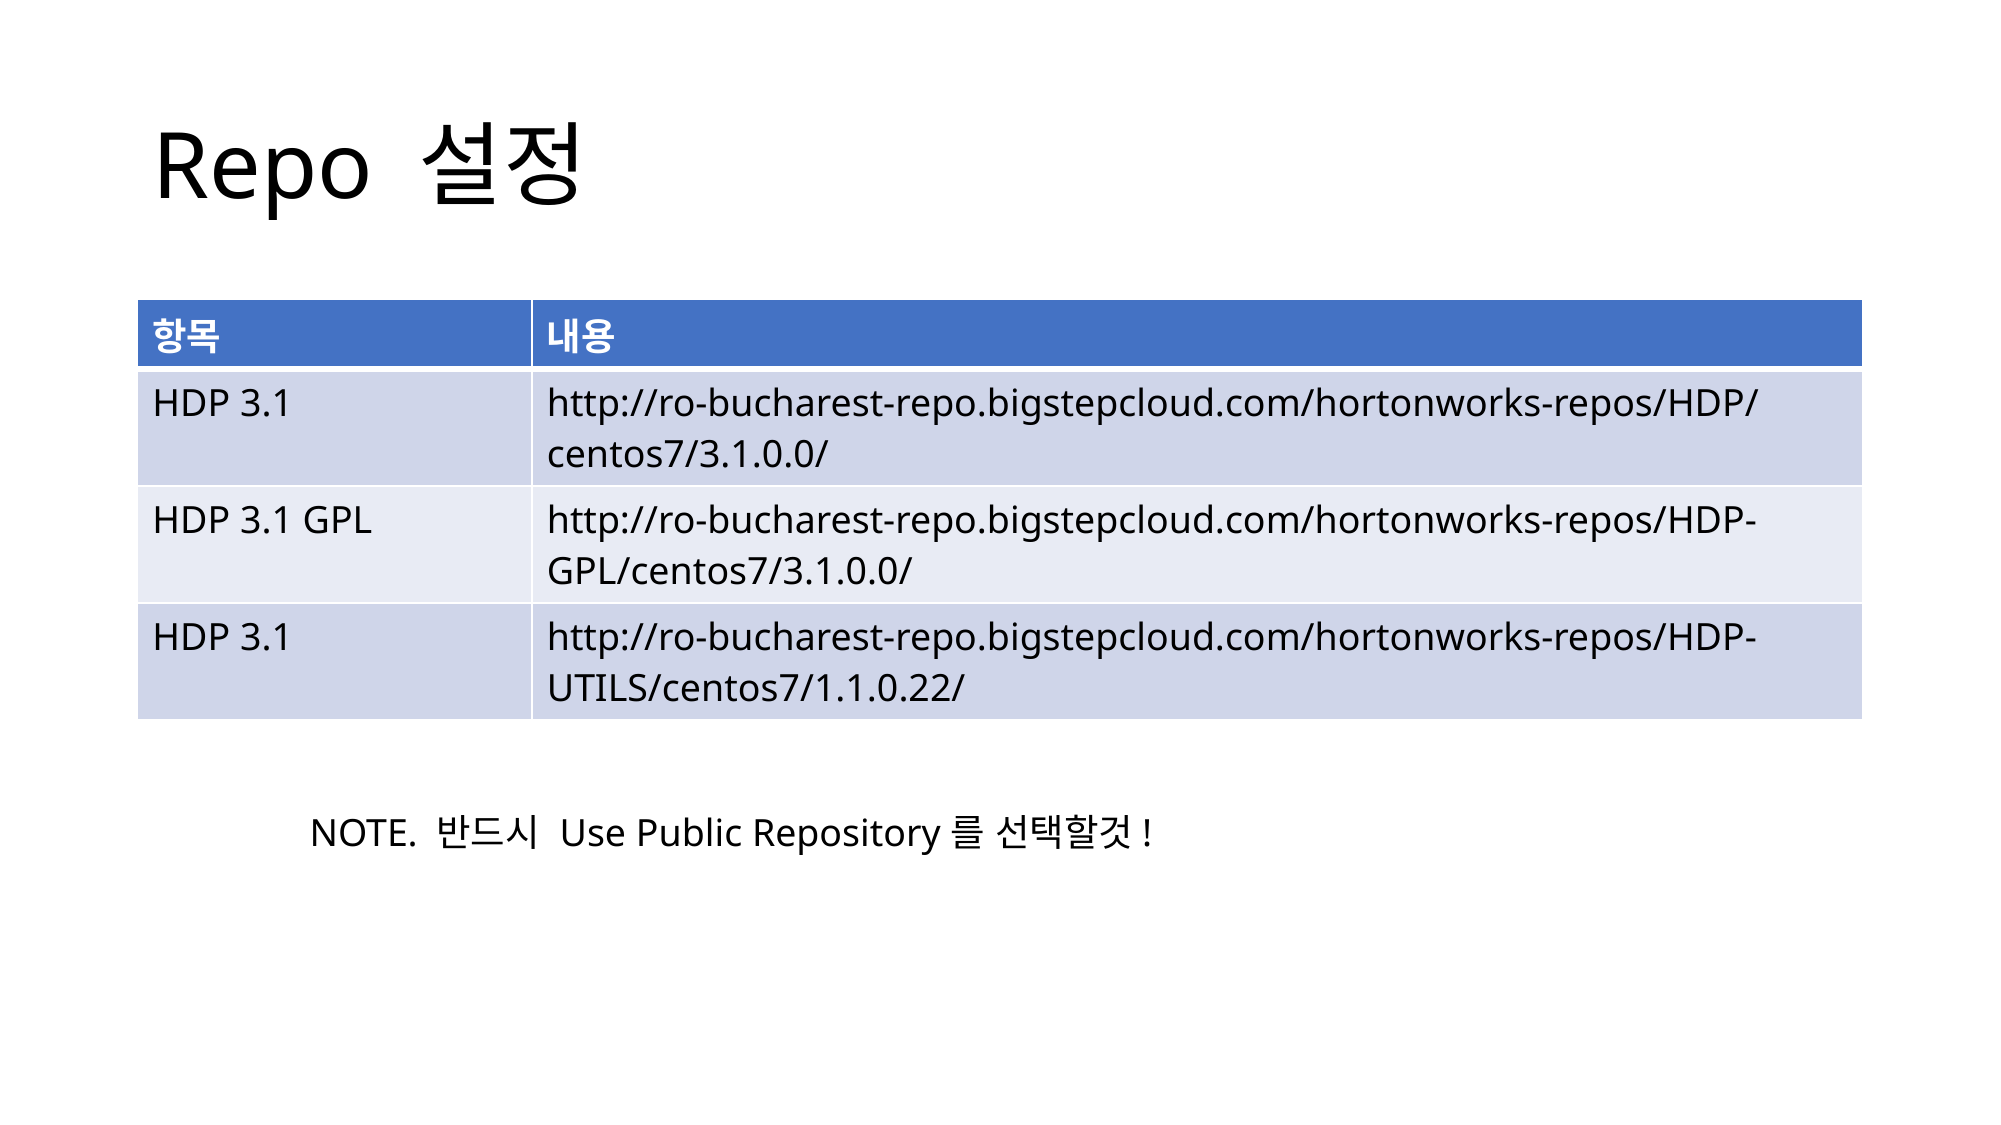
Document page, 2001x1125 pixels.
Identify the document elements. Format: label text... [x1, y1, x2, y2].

table_cell http://ro-bucharest-repo.bigstepcloud.com/hortonworks-repos/HDP-GPL/centos7/3.1.0.0/ [533, 487, 1862, 602]
table_cell HDP 3.1 [138, 372, 531, 485]
table_cell http://ro-bucharest-repo.bigstepcloud.com/hortonworks-repos/HDP-UTILS/centos7/1.1.0.22/ [533, 604, 1862, 719]
table_cell HDP 3.1 [138, 604, 531, 719]
table_cell HDP 3.1 GPL [138, 487, 531, 602]
table_header 내용 [533, 300, 1862, 366]
table_header 항목 [138, 300, 531, 366]
text_box NOTE. 반드시 Use Public Repository를 선택할것! [294, 801, 1696, 861]
title Repo 설정 [137, 59, 1863, 278]
table_cell http://ro-bucharest-repo.bigstepcloud.com/hortonworks-repos/HDP/centos7/3.1.0.0/ [533, 372, 1862, 485]
